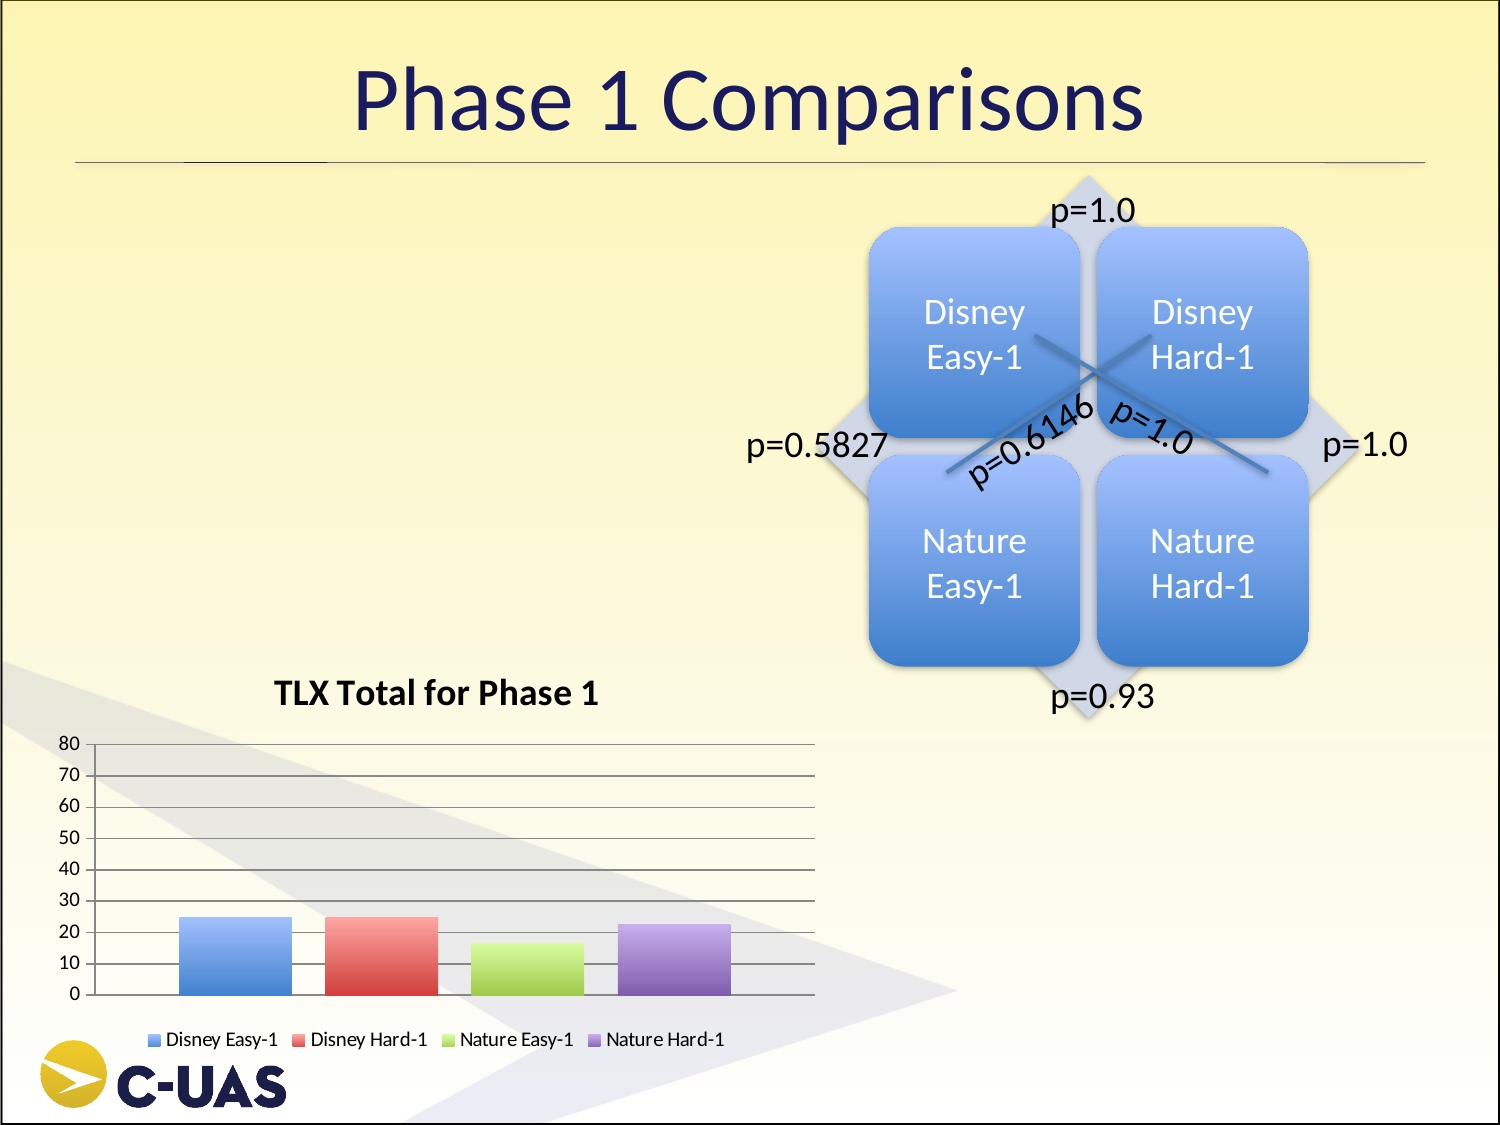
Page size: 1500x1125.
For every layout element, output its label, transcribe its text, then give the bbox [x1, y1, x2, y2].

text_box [946, 335, 1033, 474]
title Phase 1 Comparisons [75, 24, 1425, 163]
chart [42, 649, 831, 1057]
picture [0, 0, 1500, 1125]
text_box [1034, 335, 1269, 474]
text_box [702, 174, 1476, 719]
